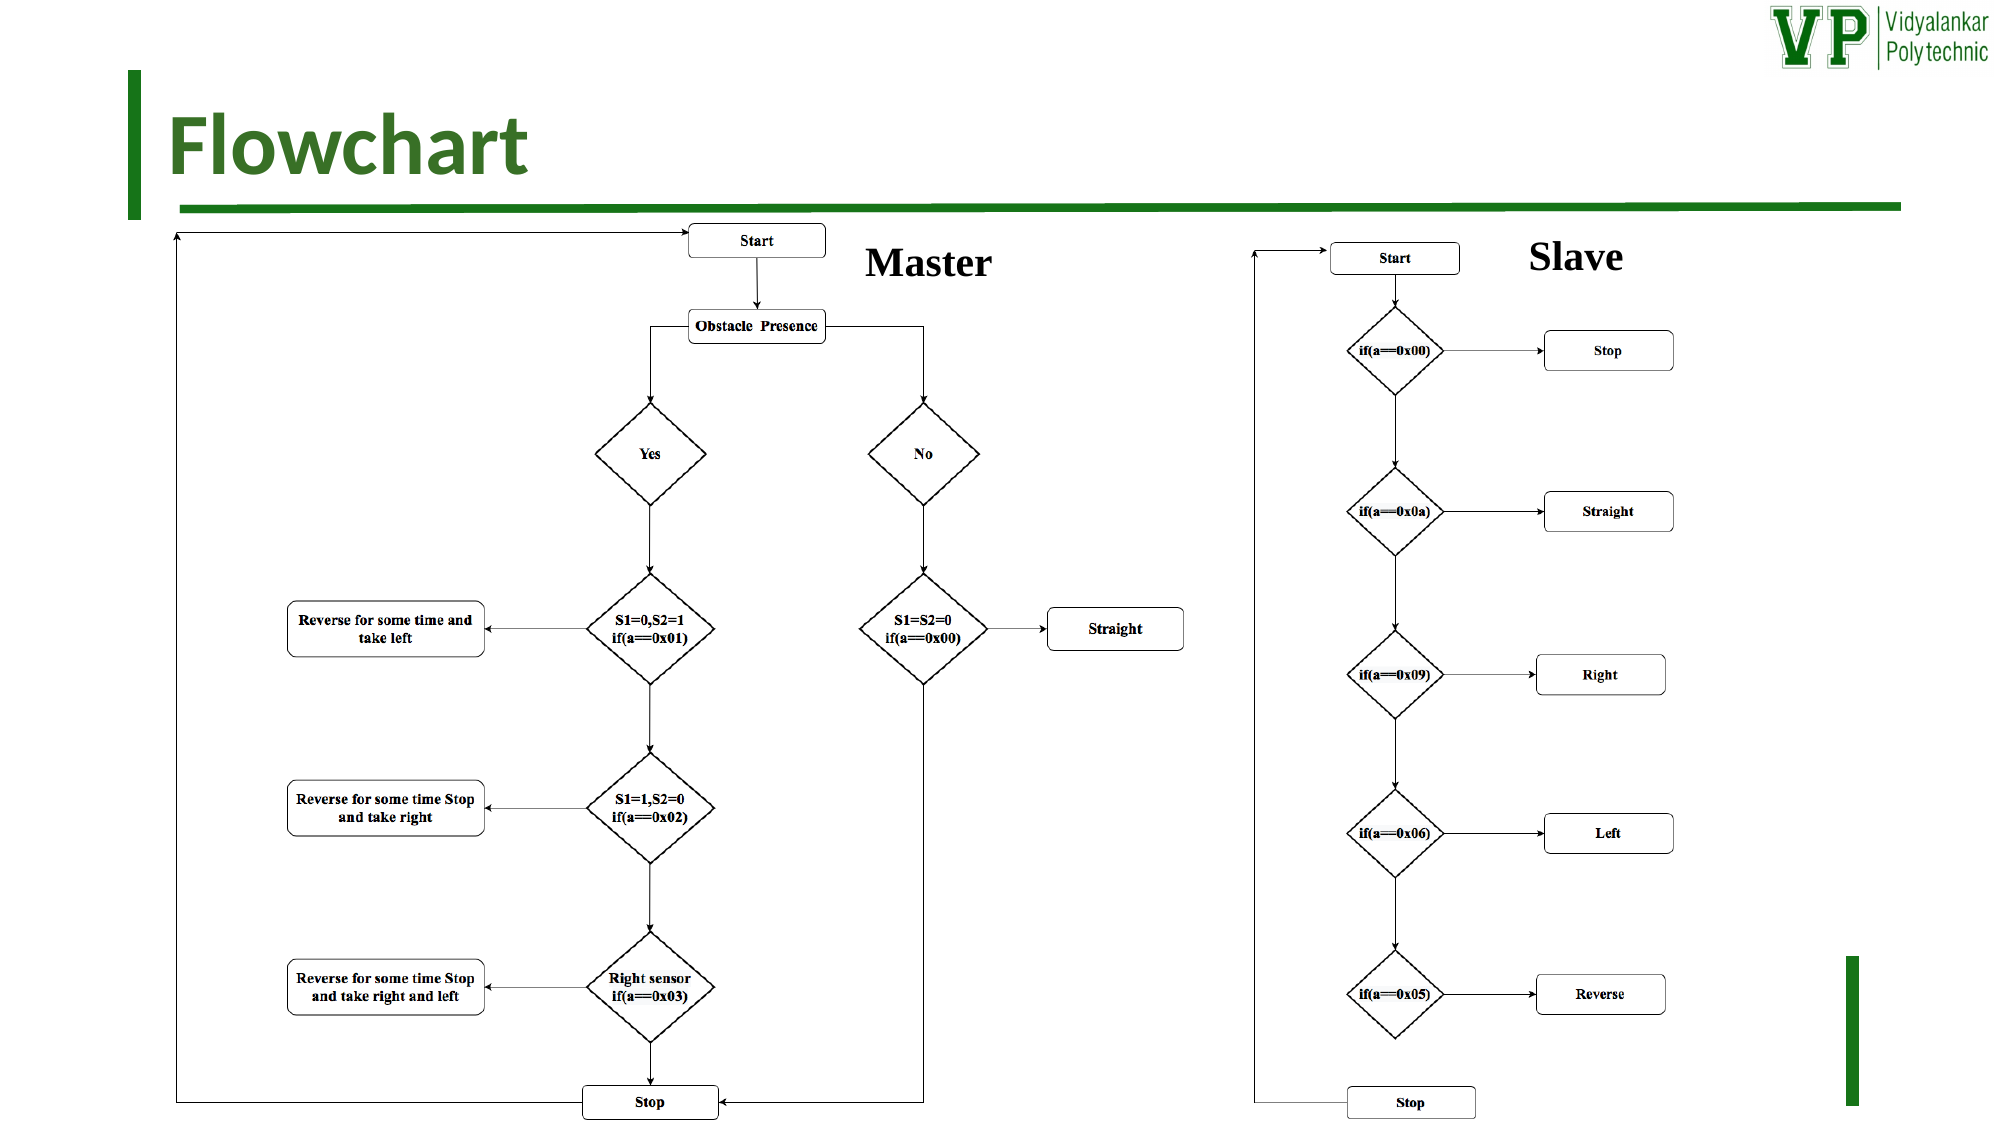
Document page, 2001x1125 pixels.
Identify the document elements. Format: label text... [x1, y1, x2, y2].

text_box Master [855, 174, 1102, 221]
picture [1215, 223, 1814, 1125]
picture [1764, 0, 1994, 78]
picture [170, 223, 1184, 1125]
text_box Flowchart [158, 77, 1832, 202]
